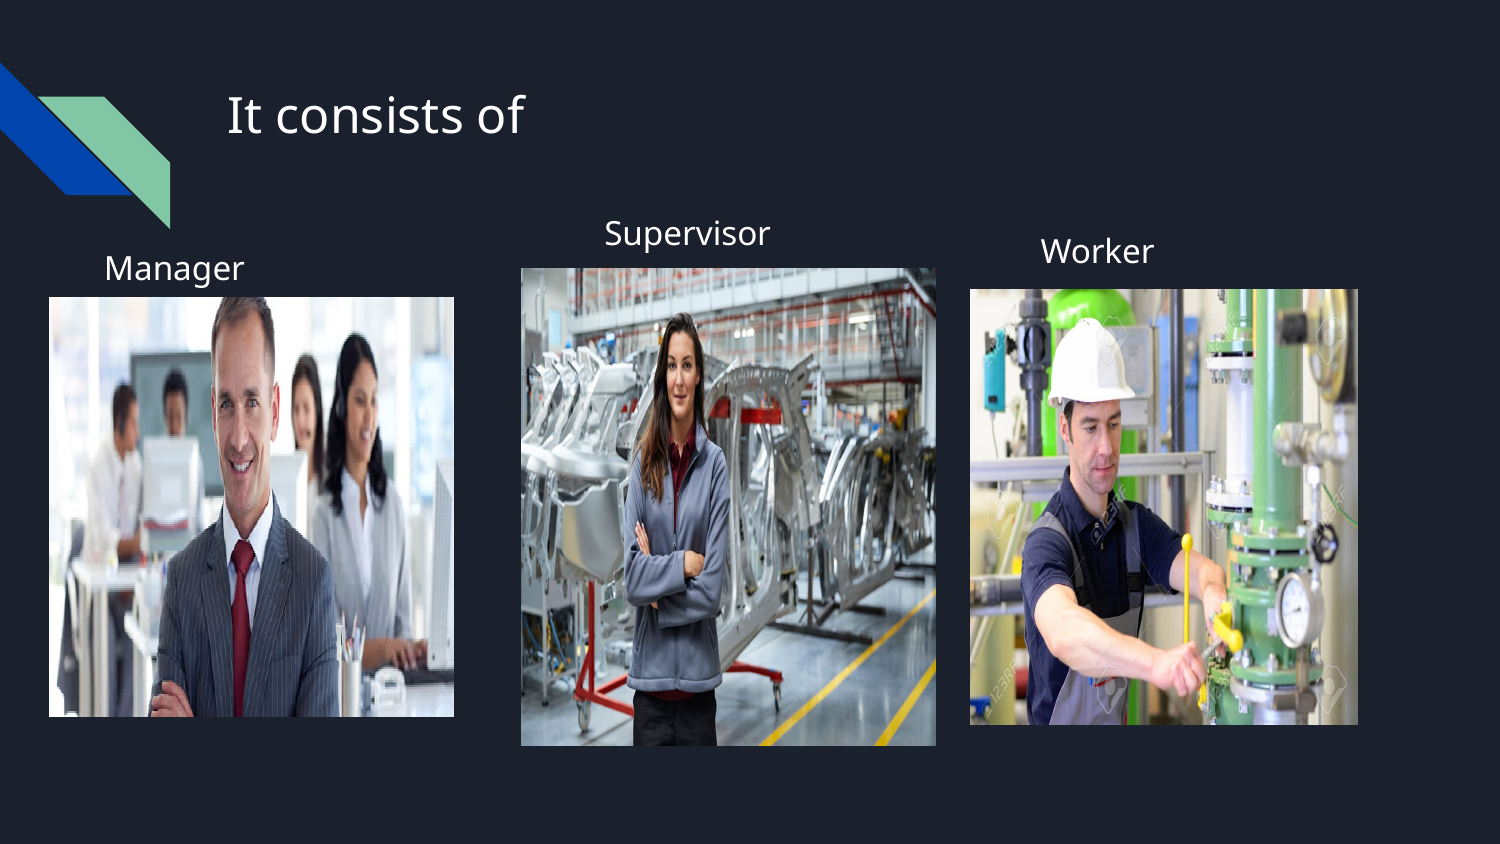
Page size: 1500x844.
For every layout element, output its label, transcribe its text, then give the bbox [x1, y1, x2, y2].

text_box Supervisor [589, 197, 897, 266]
picture [520, 267, 936, 746]
text_box Worker [1025, 215, 1333, 285]
picture [48, 297, 454, 717]
picture [970, 288, 1358, 725]
text_box Manager [88, 232, 397, 295]
title It consists of [212, 64, 1368, 215]
